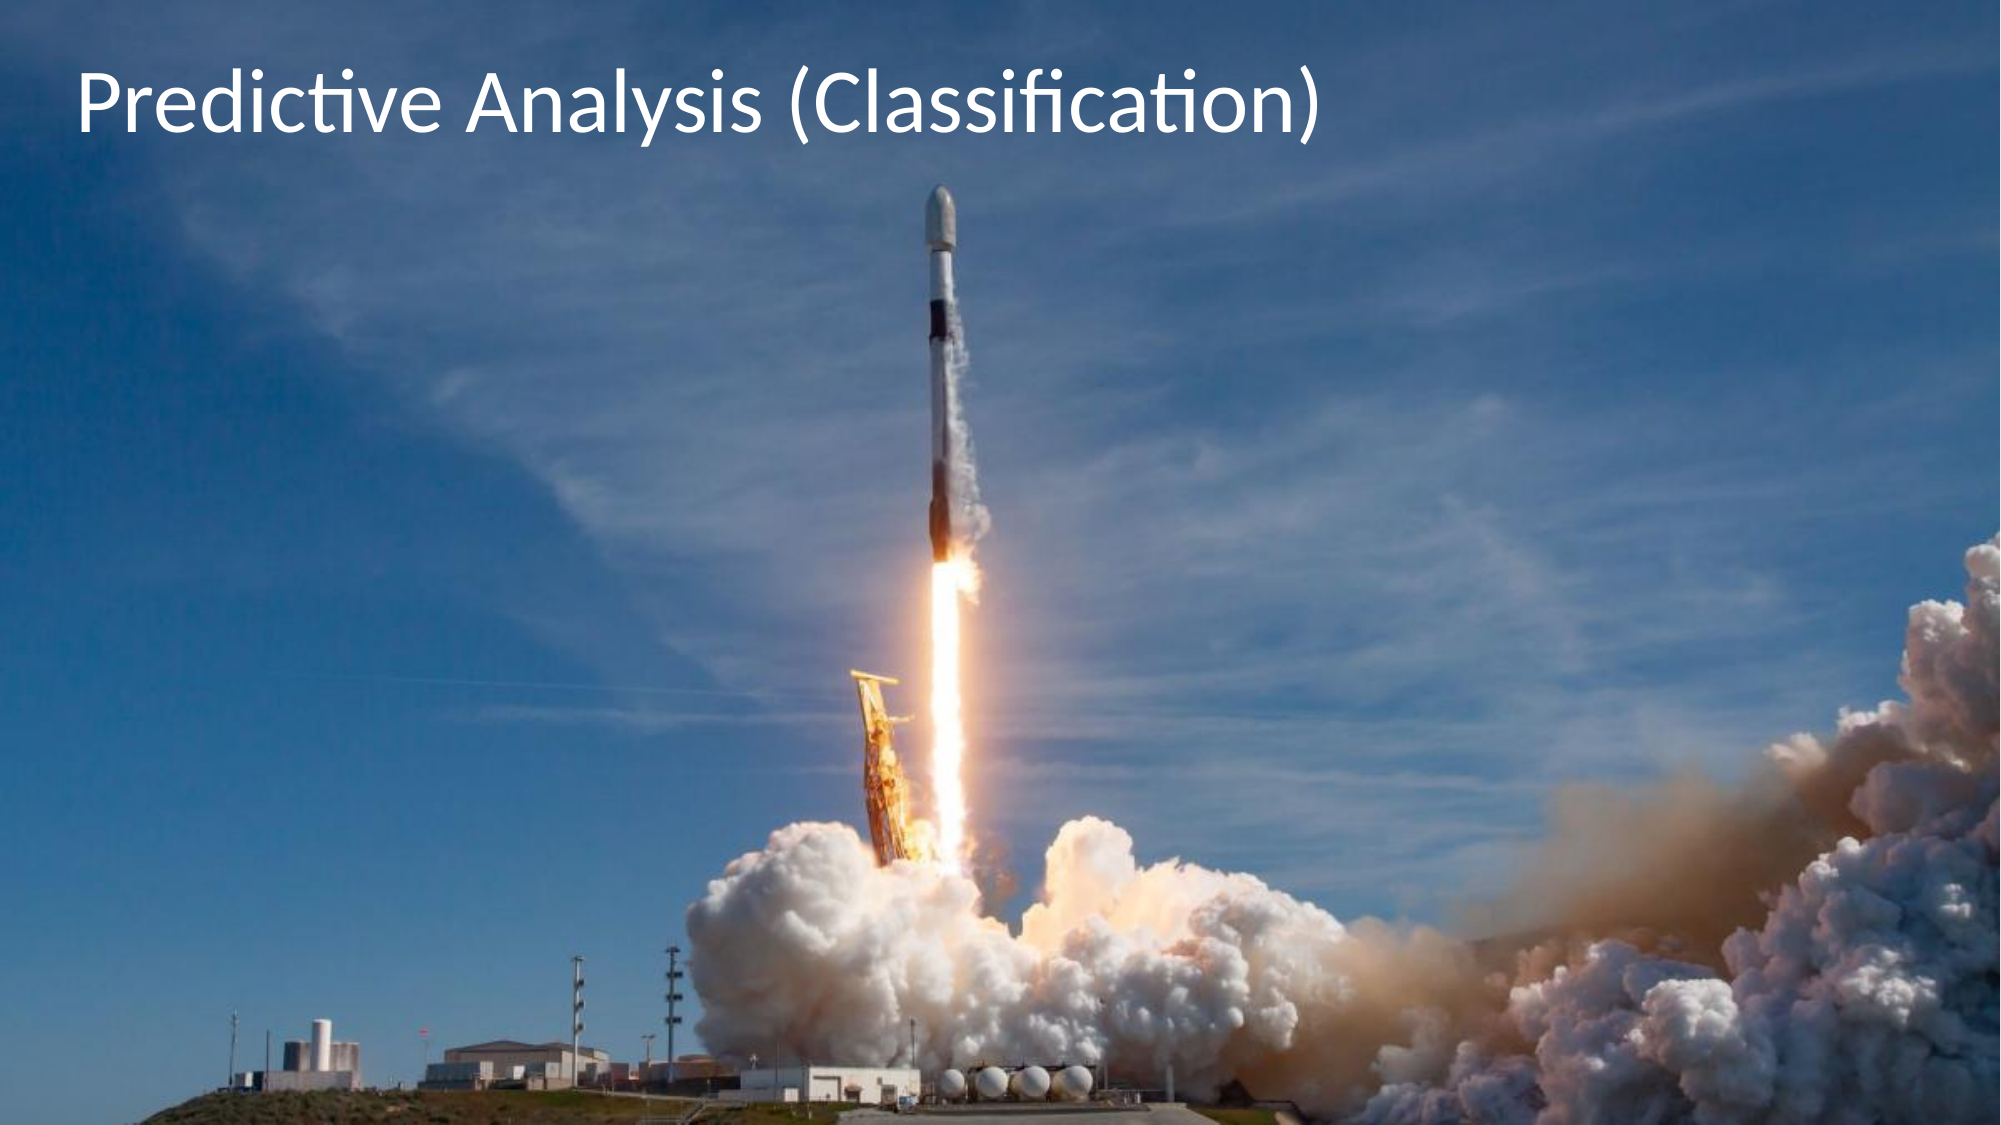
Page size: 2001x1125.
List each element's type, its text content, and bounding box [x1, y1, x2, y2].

picture [0, 0, 2001, 1125]
text_box Predictive Analysis (Classification) [60, 32, 1342, 158]
